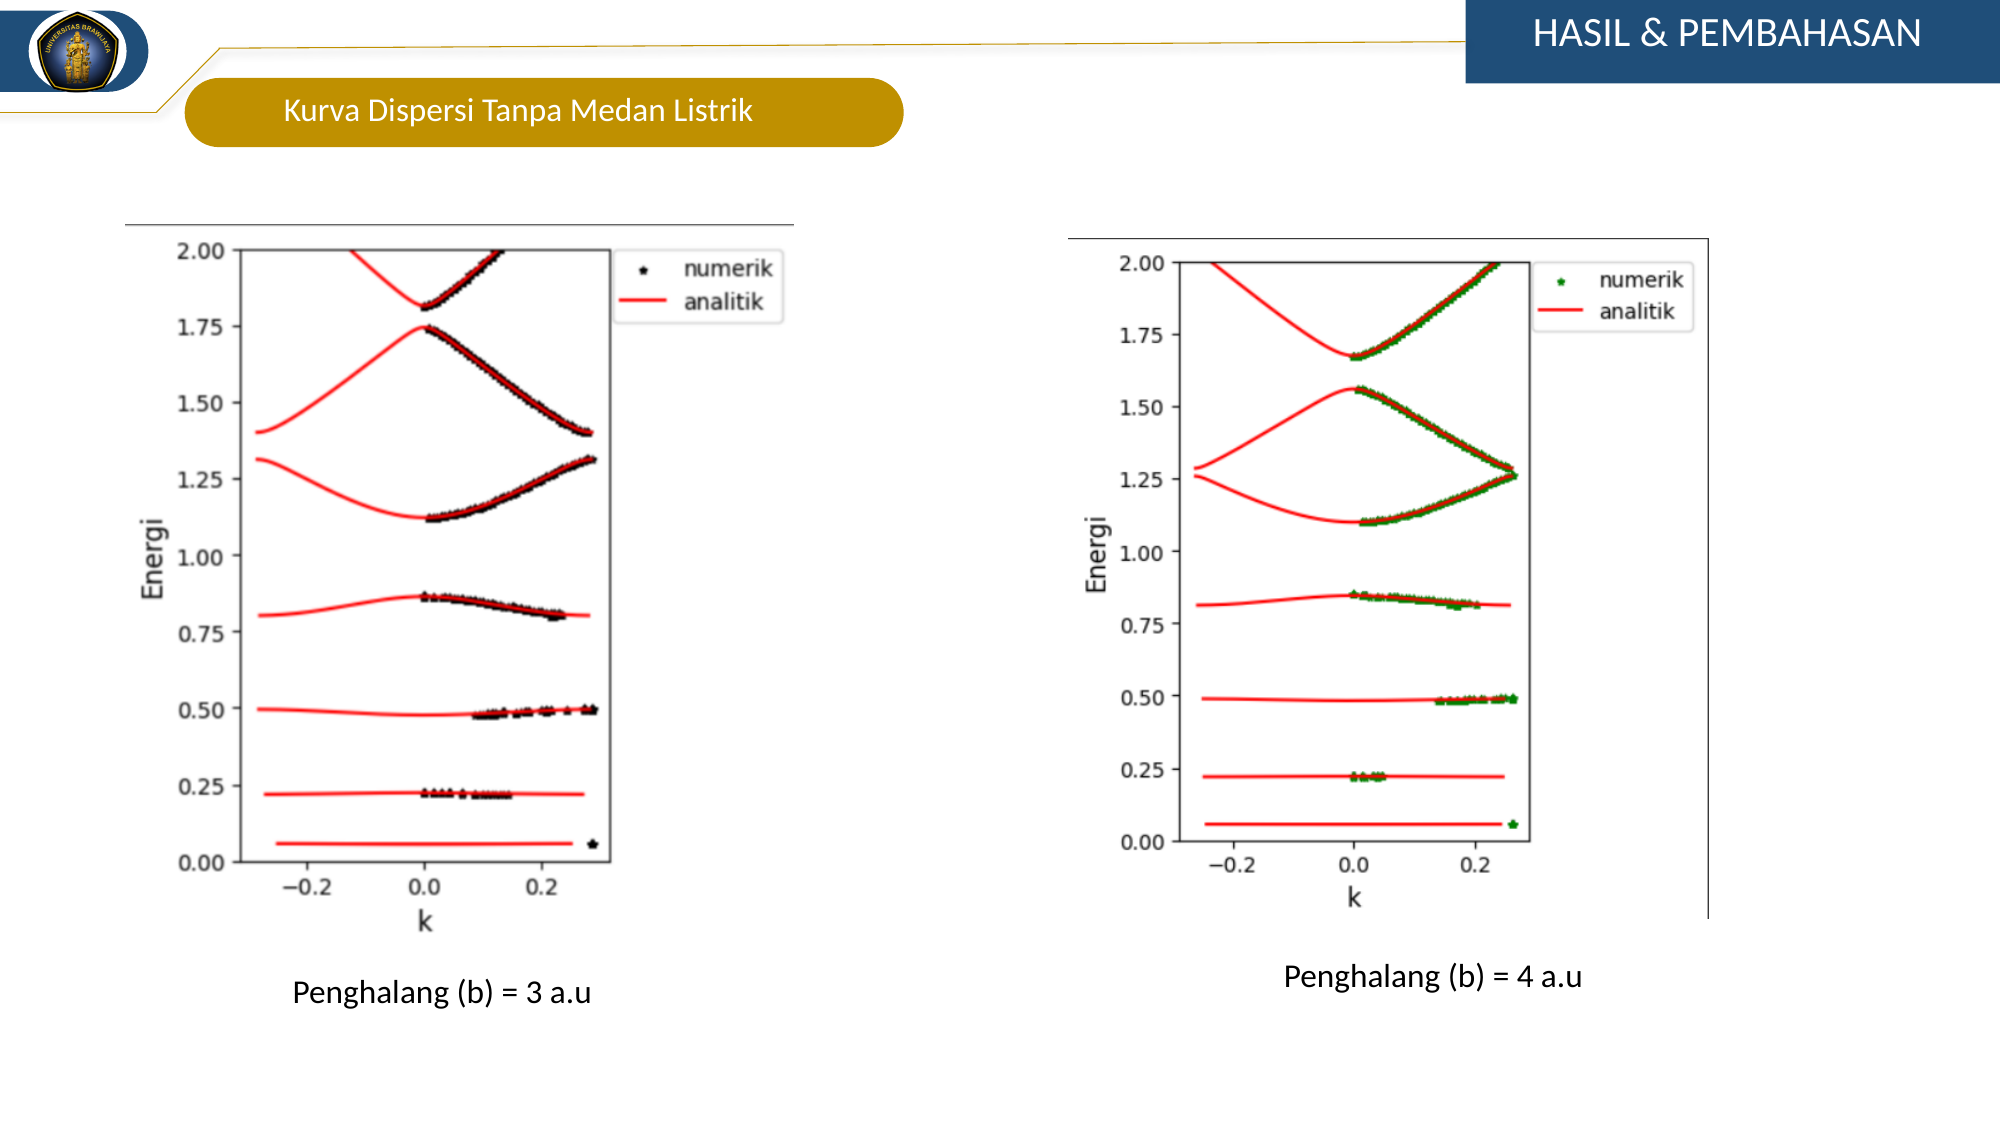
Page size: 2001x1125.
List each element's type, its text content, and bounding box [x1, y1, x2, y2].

text_box [120, 11, 150, 91]
text_box HASIL & PEMBAHASAN [1486, 0, 1969, 63]
text_box [0, 9, 70, 93]
text_box Kurva Dispersi Tanpa Medan Listrik [153, 80, 885, 136]
picture [1068, 238, 1709, 919]
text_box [218, 41, 1466, 49]
text_box [220, 76, 884, 80]
picture [35, 10, 120, 94]
text_box [28, 30, 35, 72]
text_box Penghalang (b) = 4 a.u [1068, 946, 1799, 1002]
picture [125, 224, 794, 947]
text_box Penghalang (b) = 3 a.u [77, 962, 808, 1018]
text_box [192, 80, 905, 149]
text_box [156, 48, 220, 113]
text_box [120, 30, 127, 73]
text_box [1465, 0, 2000, 84]
